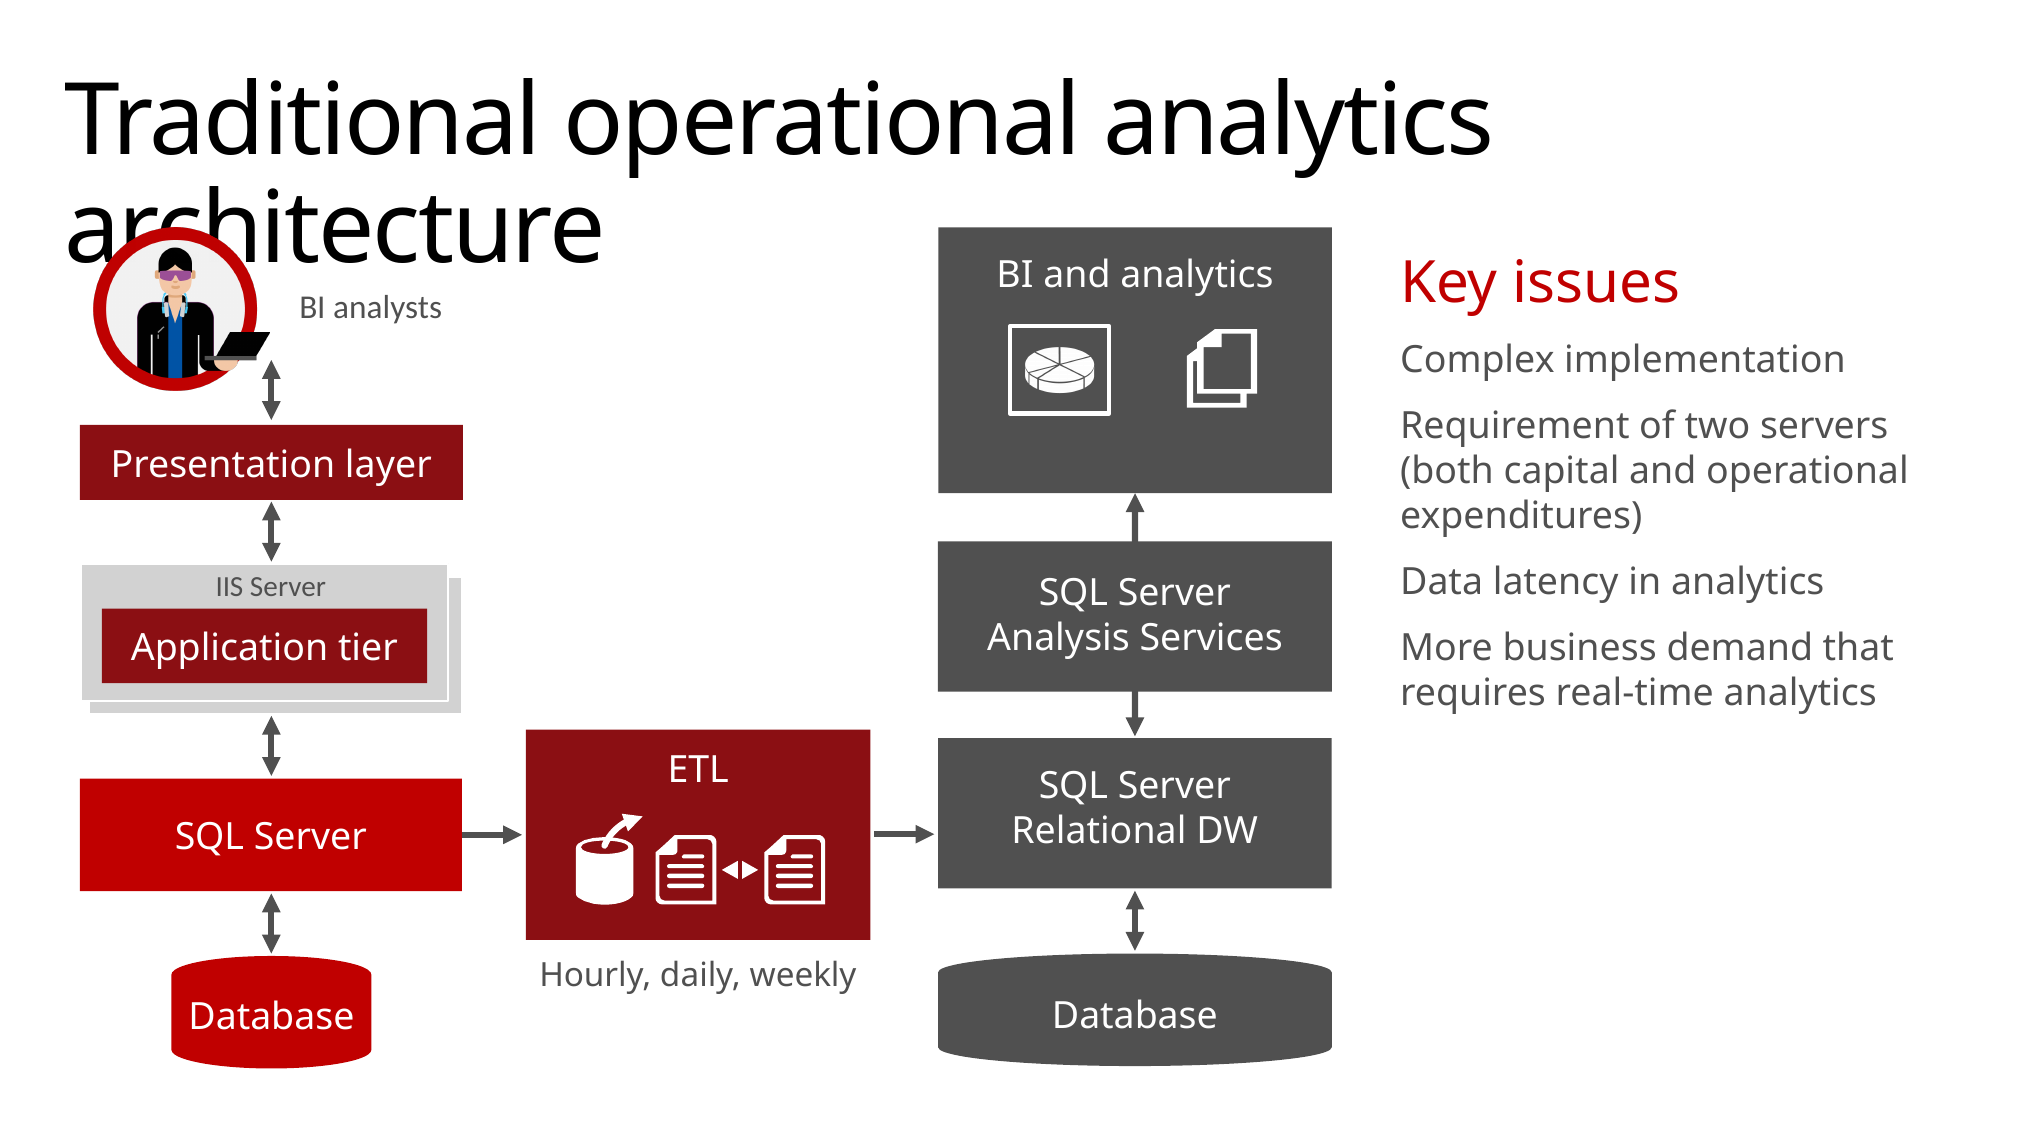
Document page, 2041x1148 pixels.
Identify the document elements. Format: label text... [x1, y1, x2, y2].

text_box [80, 563, 463, 715]
text_box SQL Server Analysis Services [937, 541, 1134, 692]
text_box Hourly, daily, weekly [508, 939, 888, 1012]
text_box ETL [525, 729, 871, 939]
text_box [575, 815, 826, 910]
text_box SQL Server [79, 778, 463, 892]
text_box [93, 227, 463, 421]
list Key issues Complex implementation Requirement of two servers (both capital and operational expenditures) Data latency in analytics More business demand that requires real-time analytics [1376, 229, 2017, 733]
text_box SQL Server Analysis Services [1136, 541, 1332, 692]
text_box SQL Server Relational DW [938, 738, 1332, 889]
text_box Database [938, 953, 1332, 1067]
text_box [938, 227, 1333, 494]
text_box Database [170, 955, 373, 1070]
text_box Presentation layer [79, 424, 464, 501]
title Traditional operational analytics architecture [40, 53, 1991, 354]
